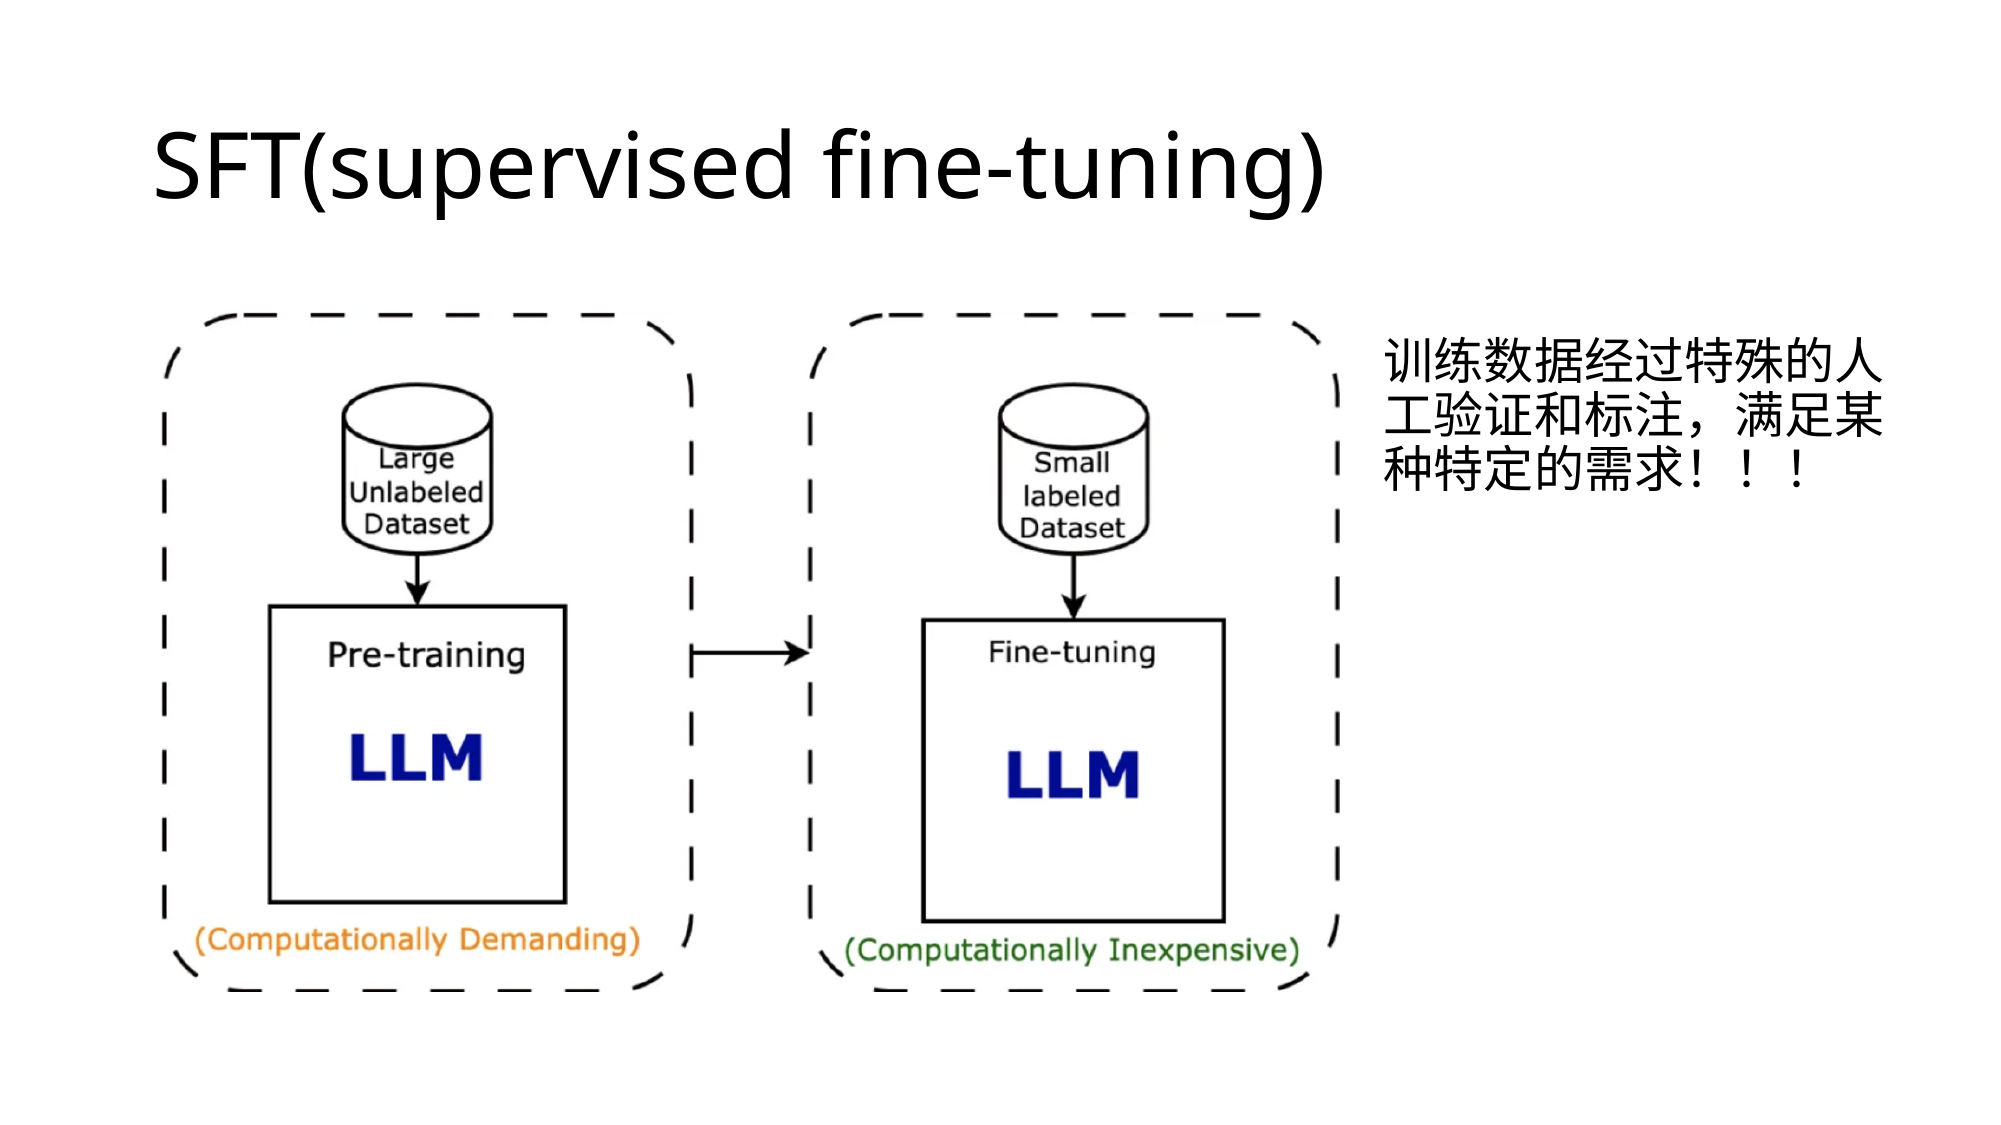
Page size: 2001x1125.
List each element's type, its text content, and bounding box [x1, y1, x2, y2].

text_box 训练数据经过特殊的人工验证和标注，满足某种特定的需求！！！ [1369, 308, 1920, 526]
title SFT(supervised fine-tuning) [137, 59, 1863, 278]
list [121, 294, 1369, 1009]
